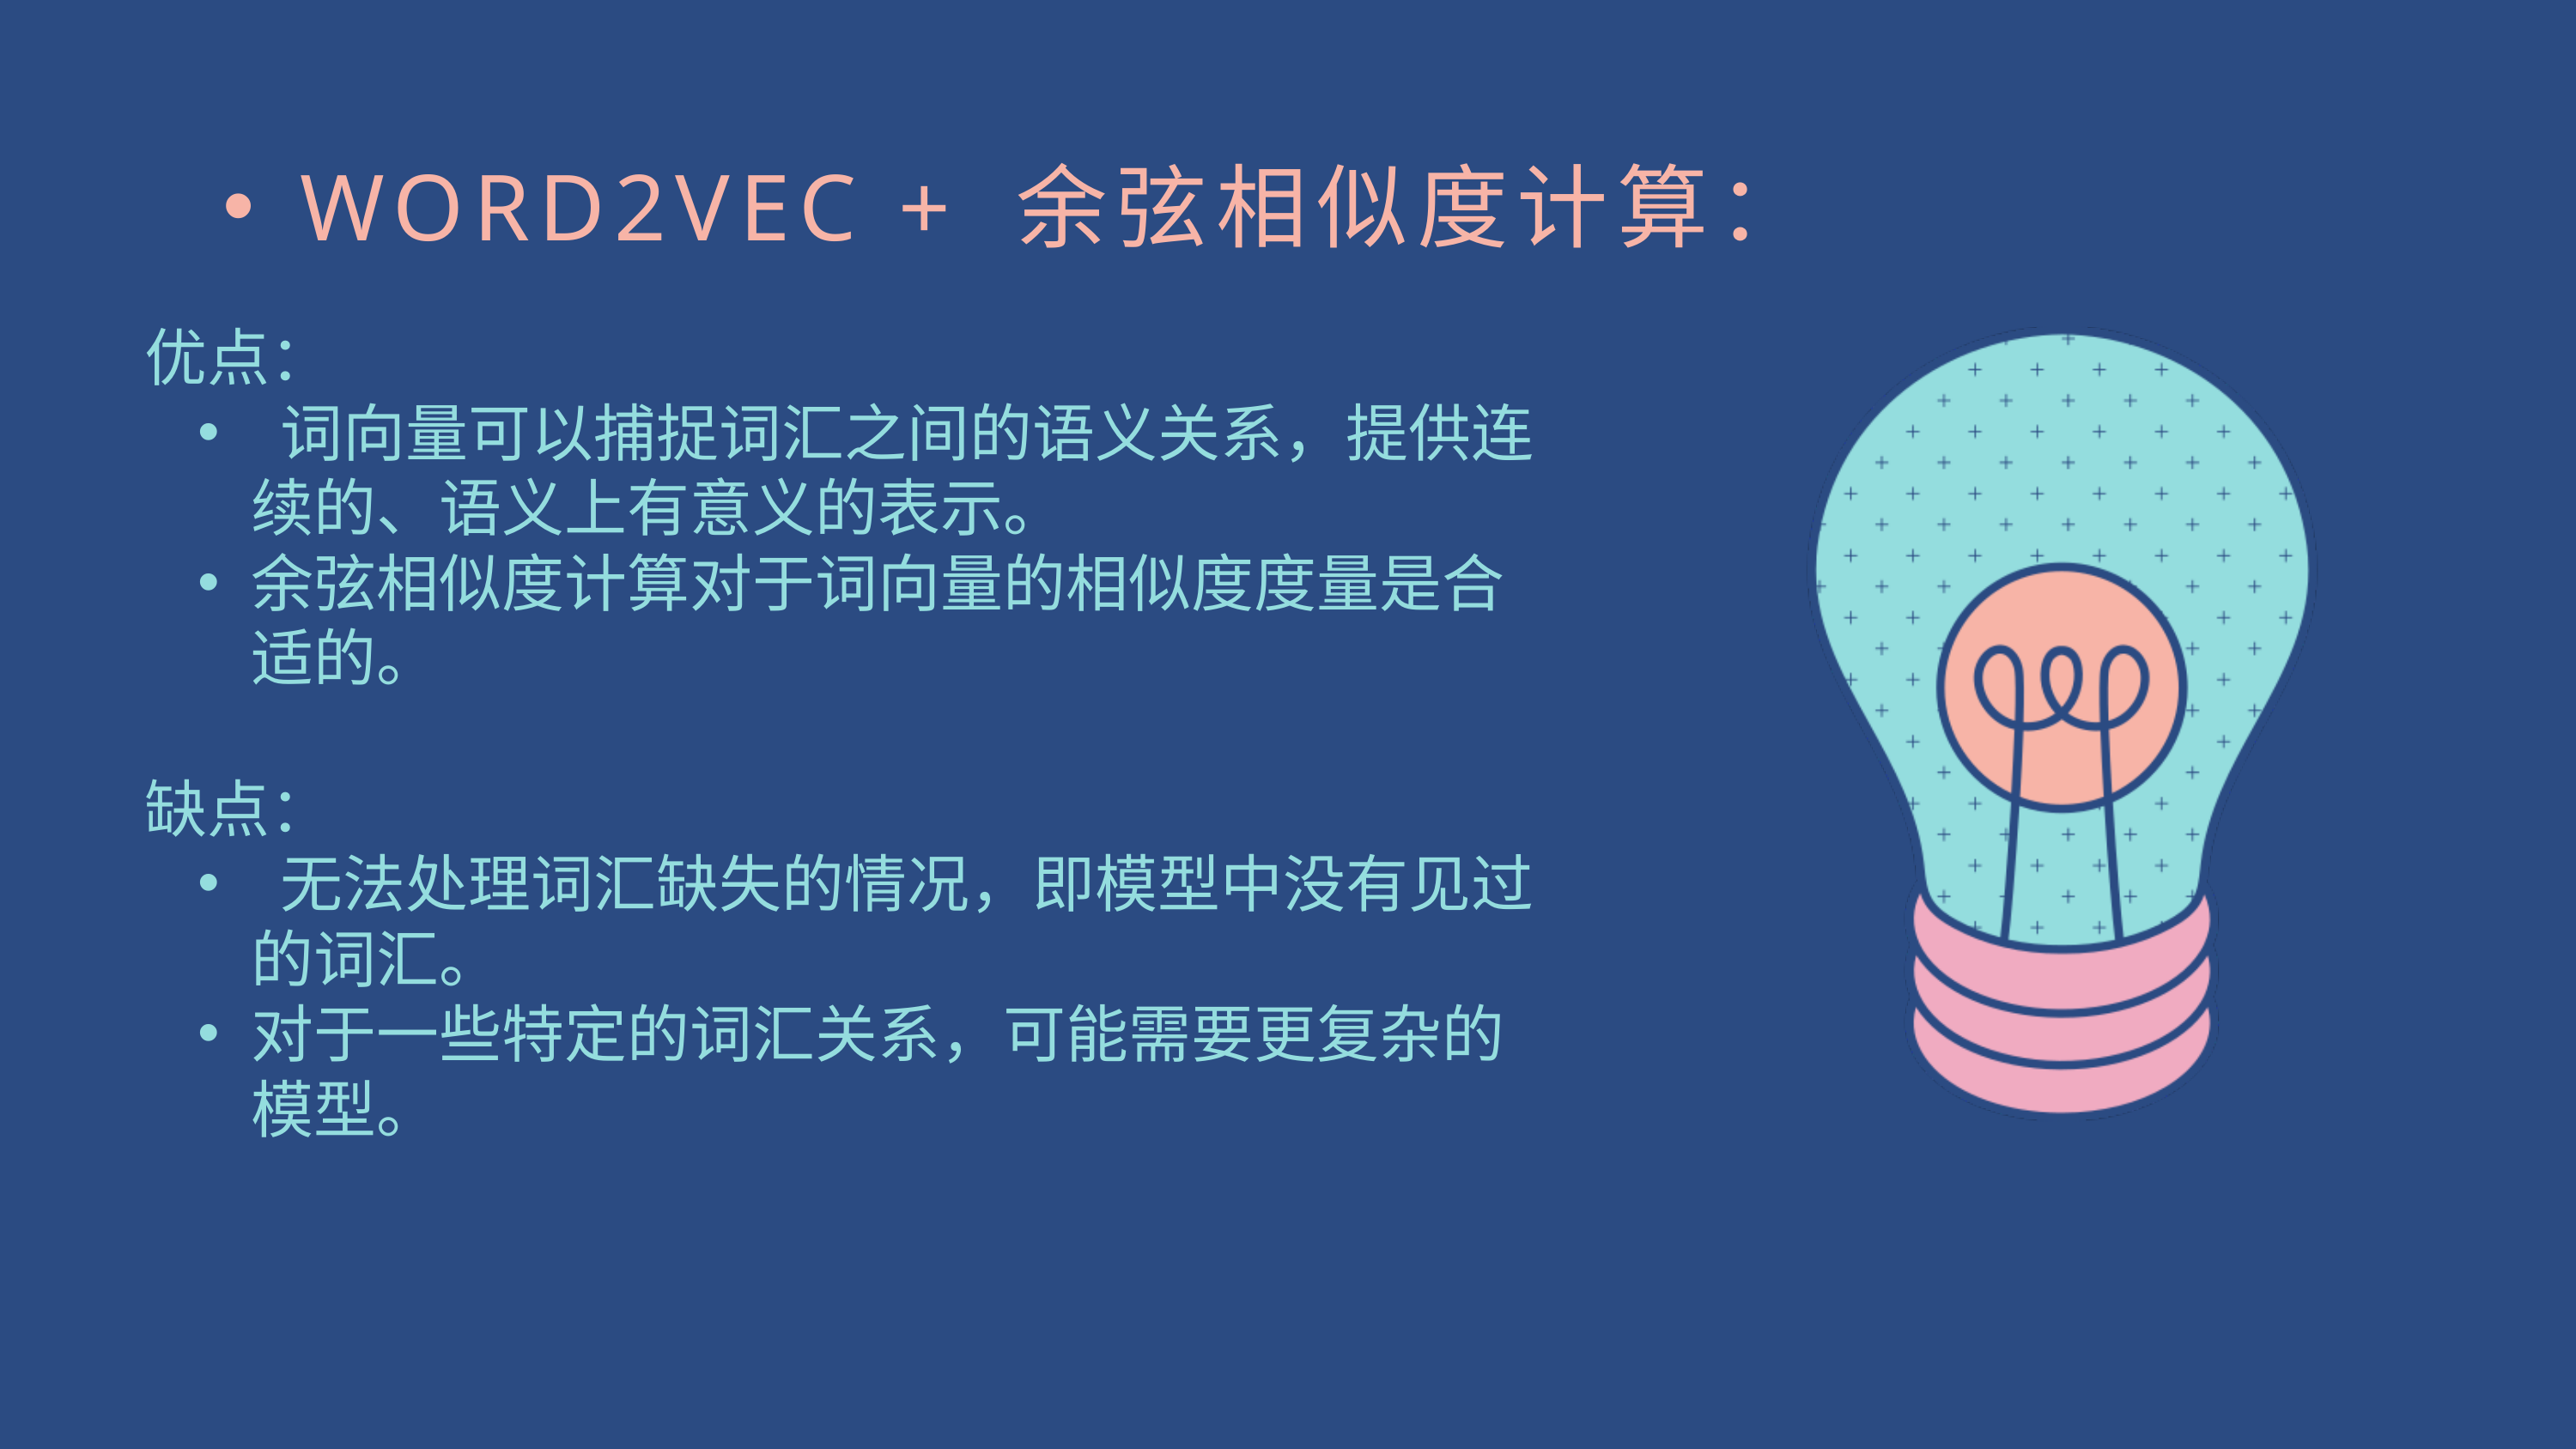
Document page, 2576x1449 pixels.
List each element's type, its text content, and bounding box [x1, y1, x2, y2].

text_box [1804, 326, 2321, 1122]
text_box WORD2VEC + 余弦相似度计算： [144, 131, 1850, 259]
text_box 优点： 词向量可以捕捉词汇之间的语义关系，提供连续的、语义上有意义的表示。 余弦相似度计算对于词向量的相似度度量是合适的。 缺点： 无法处理词汇缺失的情况，即模型中没有见过的词汇。 对于一些特定的词汇关系，可能需要更复杂的模型。 [144, 318, 1551, 1145]
